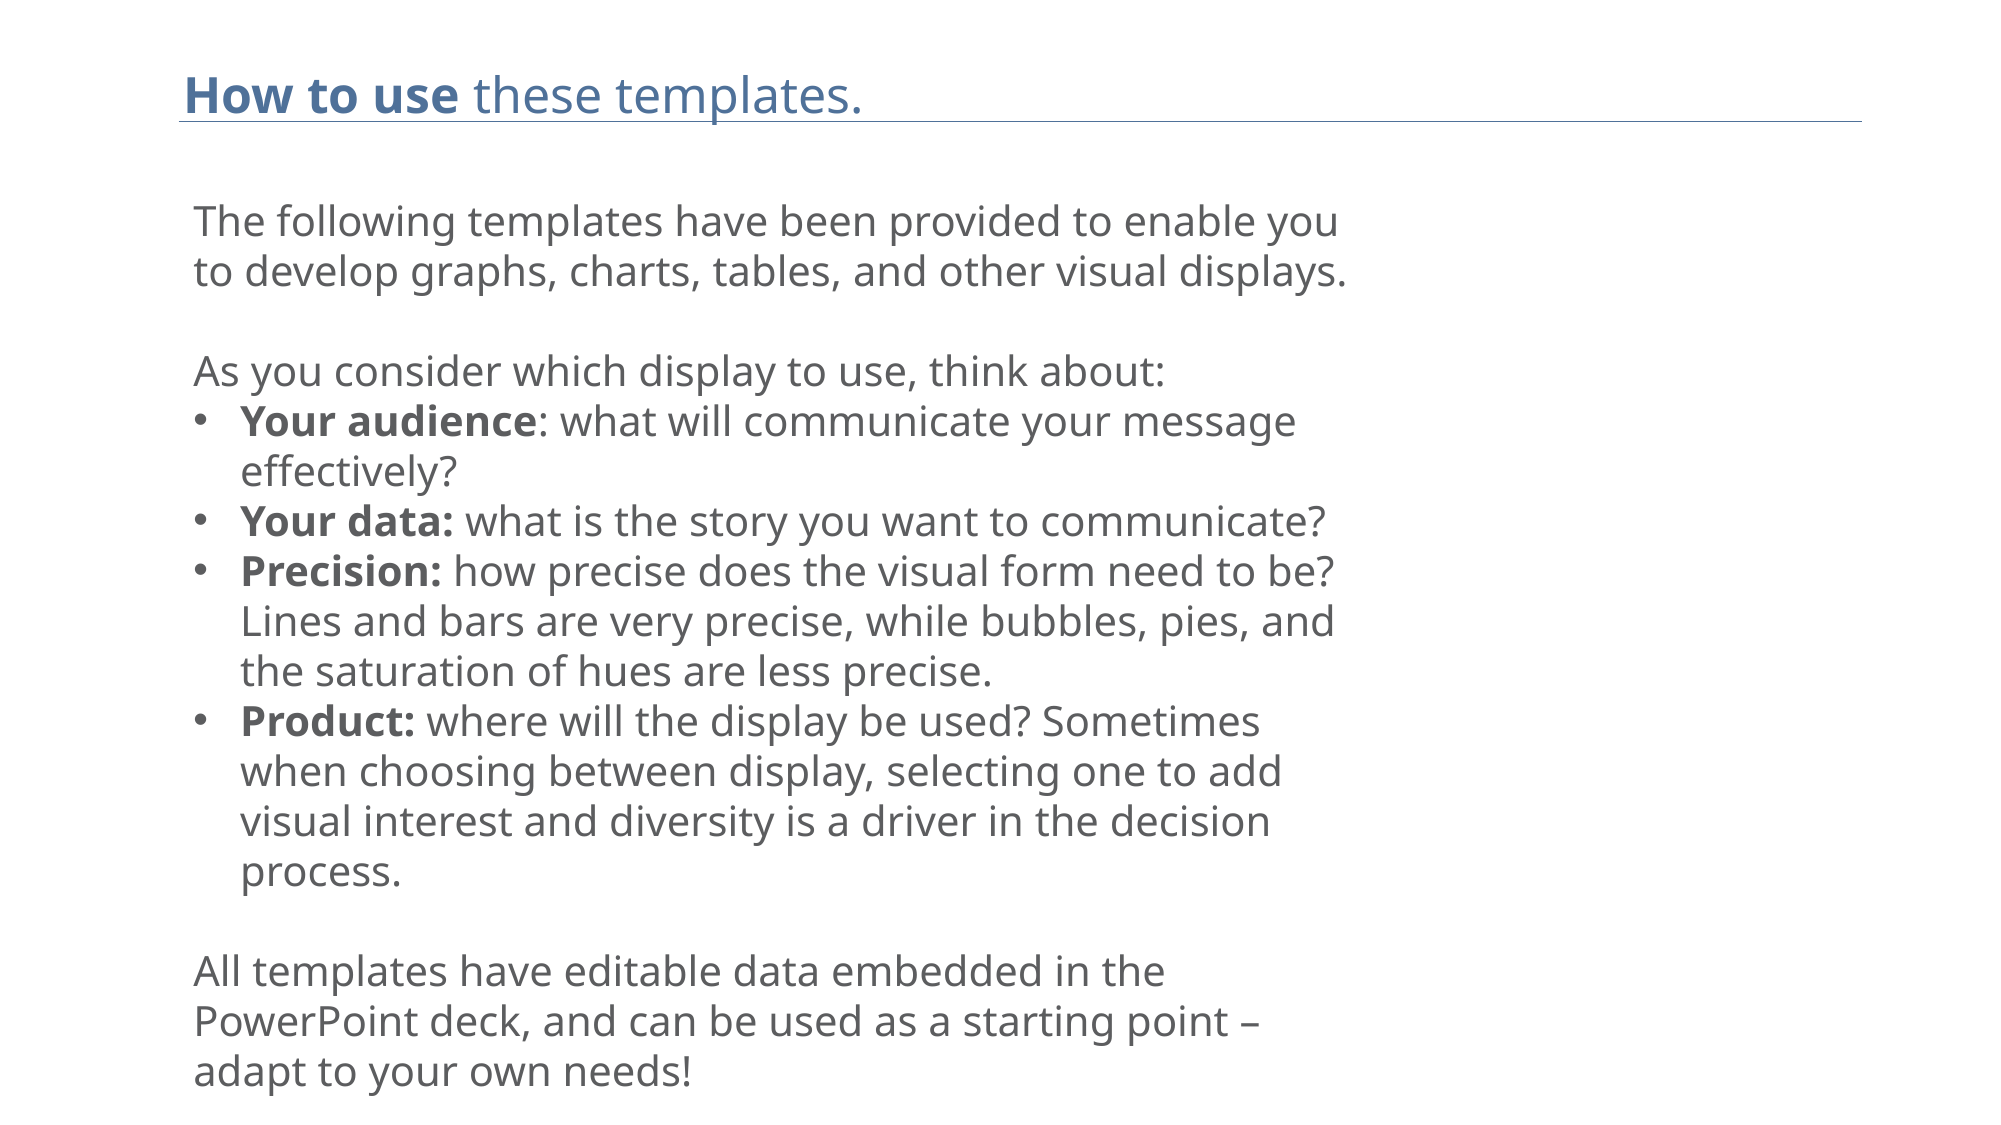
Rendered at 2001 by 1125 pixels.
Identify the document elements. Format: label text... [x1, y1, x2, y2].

text_box How to use these templates. [168, 55, 1902, 131]
text_box The following templates have been provided to enable you to develop graphs, charts, tables, and other visual displays. As you consider which display to use, think about: Your audience: what will communicate your message effectively? Your data: what is the story you want to communicate? Precision: how precise does the visual form need to be? Lines and bars are very precise, while bubbles, pies, and the saturation of hues are less precise. Product: where will the display be used? Sometimes when choosing between display, selecting one to add visual interest and diversity is a driver in the decision process. All templates have editable data embedded in the PowerPoint deck, and can be used as a starting point – adapt to your own needs! [178, 186, 1366, 1102]
